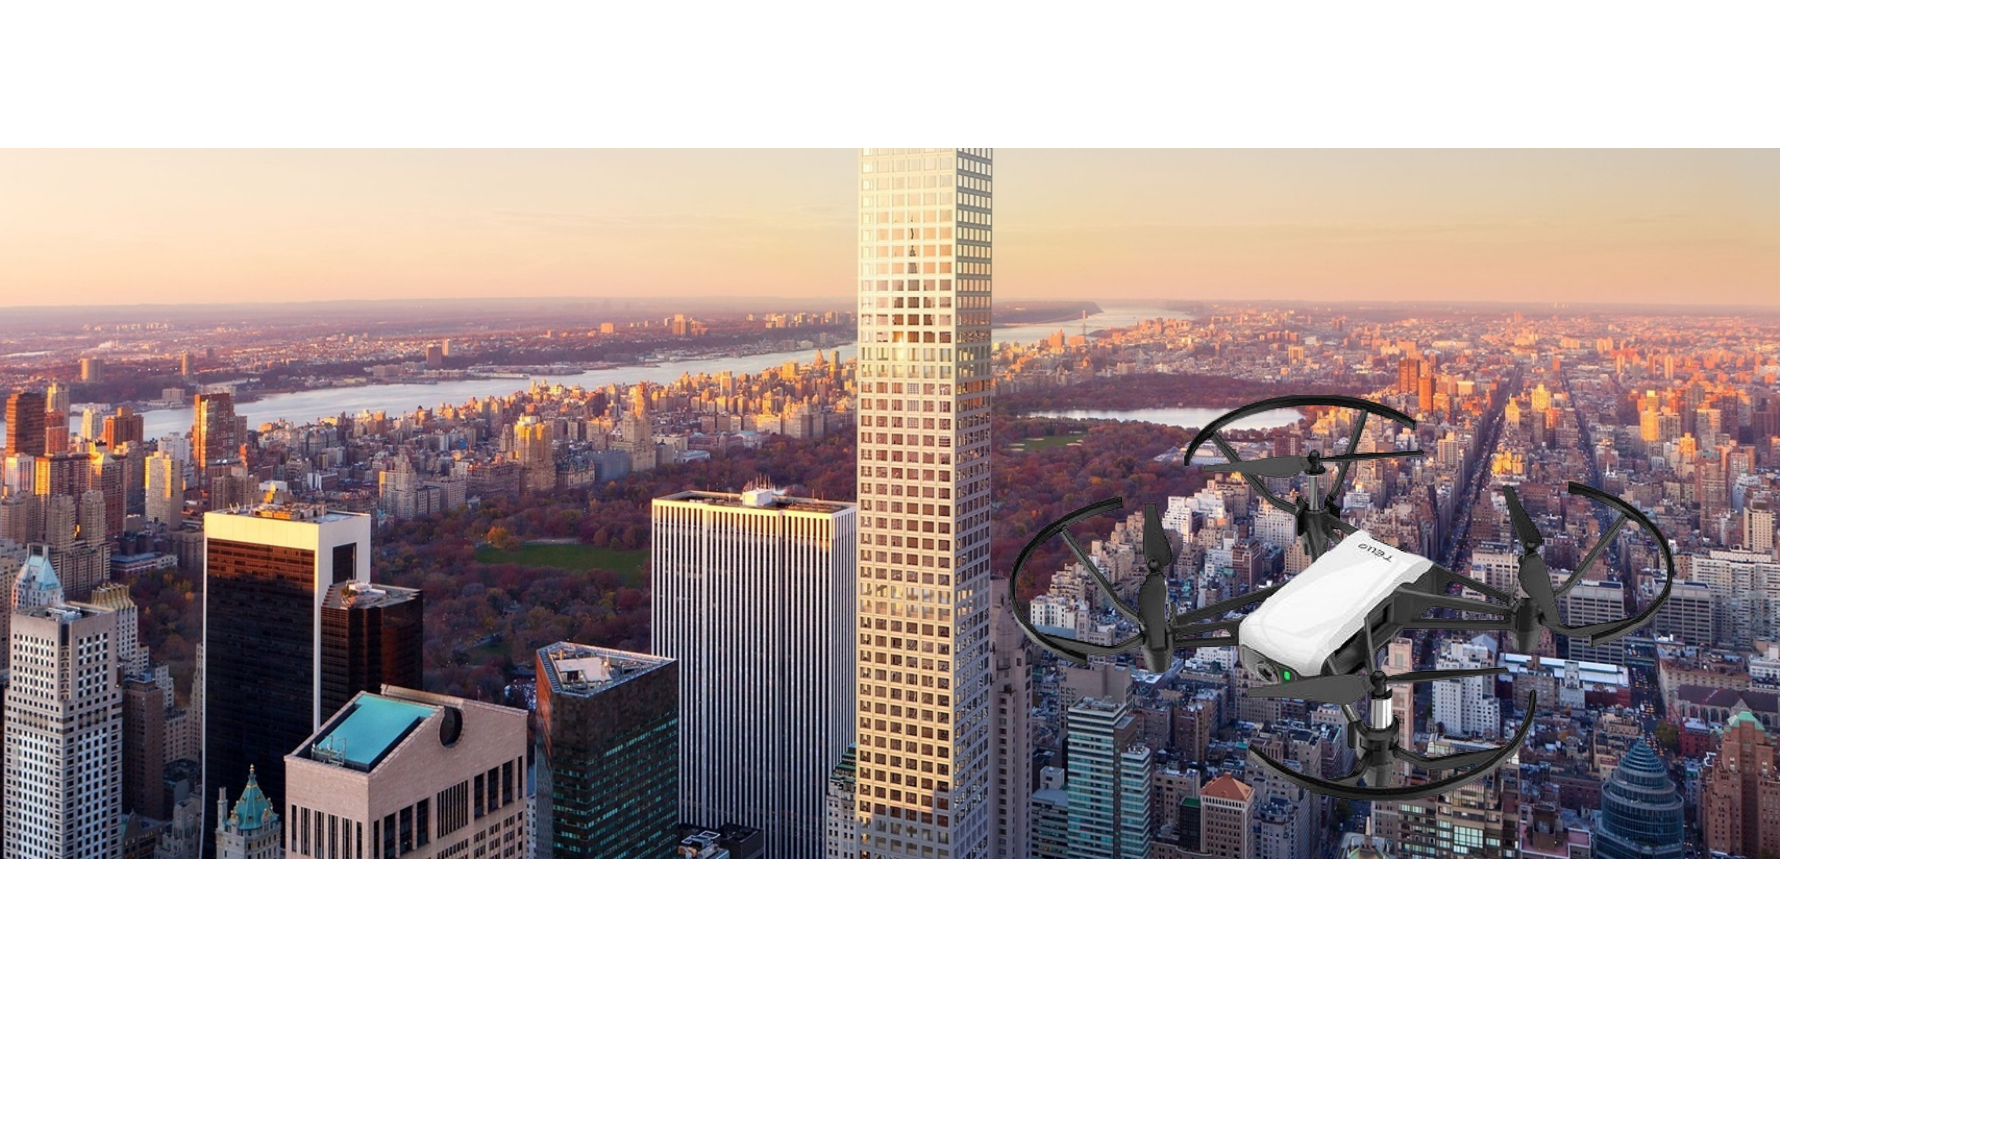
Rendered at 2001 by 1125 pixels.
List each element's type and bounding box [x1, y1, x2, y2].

picture [999, 354, 1685, 846]
text_box [0, 148, 1781, 860]
